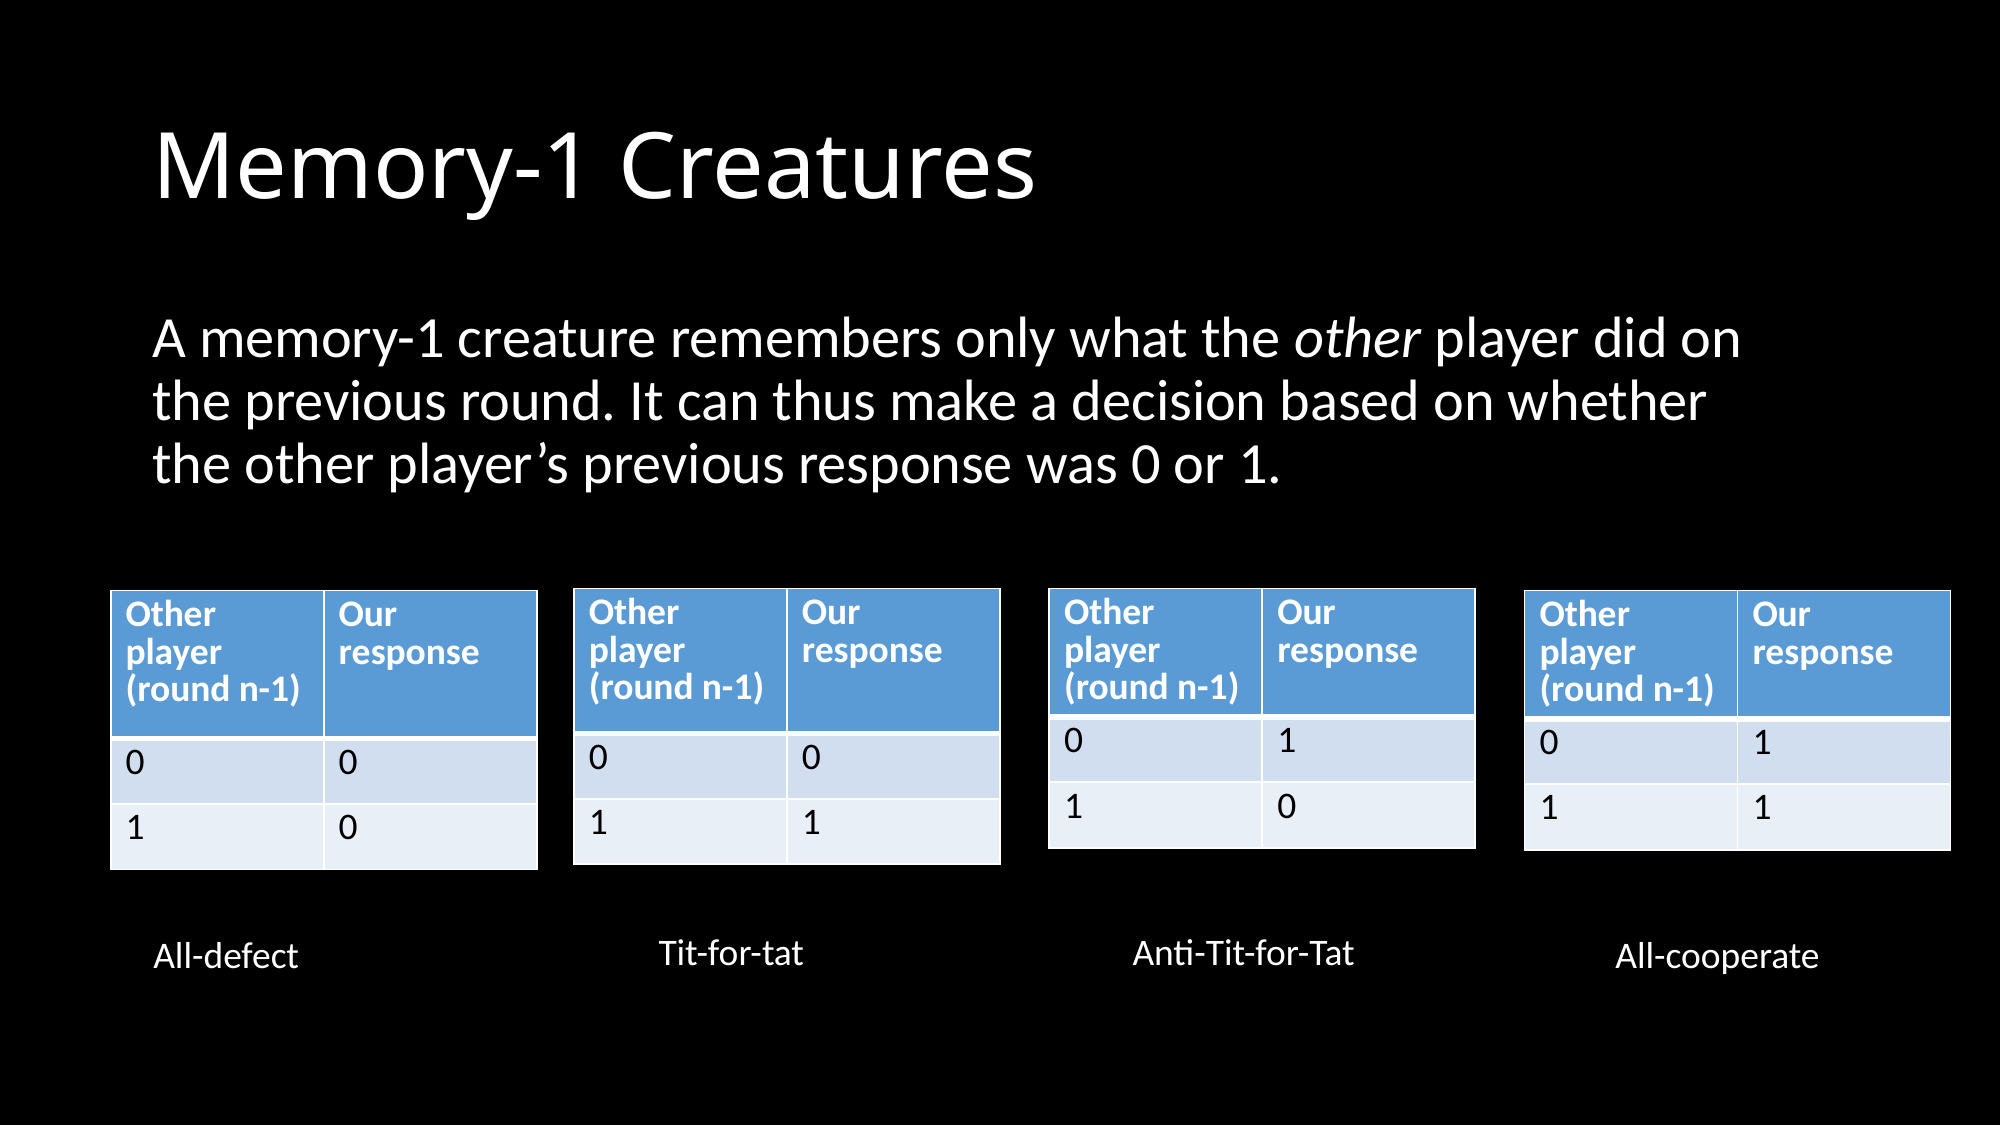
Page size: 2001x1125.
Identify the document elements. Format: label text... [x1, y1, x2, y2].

table_cell 1 [1050, 783, 1261, 847]
table_header Our response [788, 589, 999, 731]
text_box All-cooperate [1600, 923, 1835, 984]
table_cell 1 [1263, 720, 1474, 781]
table_cell 0 [325, 741, 536, 803]
table_cell 0 [1263, 783, 1474, 847]
table_header Other player (round n-1) [575, 589, 786, 731]
table_cell 1 [575, 800, 786, 863]
table_cell 1 [1738, 785, 1950, 849]
table_cell 1 [1525, 785, 1737, 849]
table_cell 0 [788, 736, 999, 798]
text_box All-defect [138, 923, 315, 984]
list A memory-1 creature remembers only what the other player did on the previous round. It can thus make a decision based on whether the other player’s previous response was 0 or 1. [137, 299, 1798, 523]
table_cell 1 [112, 805, 323, 869]
table_header Other player (round n-1) [1050, 589, 1261, 714]
table_cell 0 [1050, 720, 1261, 781]
table_cell 0 [575, 736, 786, 798]
table_header Our response [325, 591, 536, 736]
title Memory-1 Creatures [137, 59, 1863, 278]
text_box Tit-for-tat [643, 921, 820, 981]
table_cell 0 [325, 805, 536, 869]
text_box Anti-Tit-for-Tat [1117, 920, 1370, 981]
table_cell 1 [1738, 722, 1950, 783]
table_header Our response [1738, 591, 1950, 716]
table_cell 0 [112, 741, 323, 803]
table_header Our response [1263, 589, 1474, 714]
table_header Other player (round n-1) [112, 591, 323, 736]
table_cell 1 [788, 800, 999, 863]
table_header Other player (round n-1) [1525, 591, 1737, 716]
table_cell 0 [1525, 722, 1737, 783]
